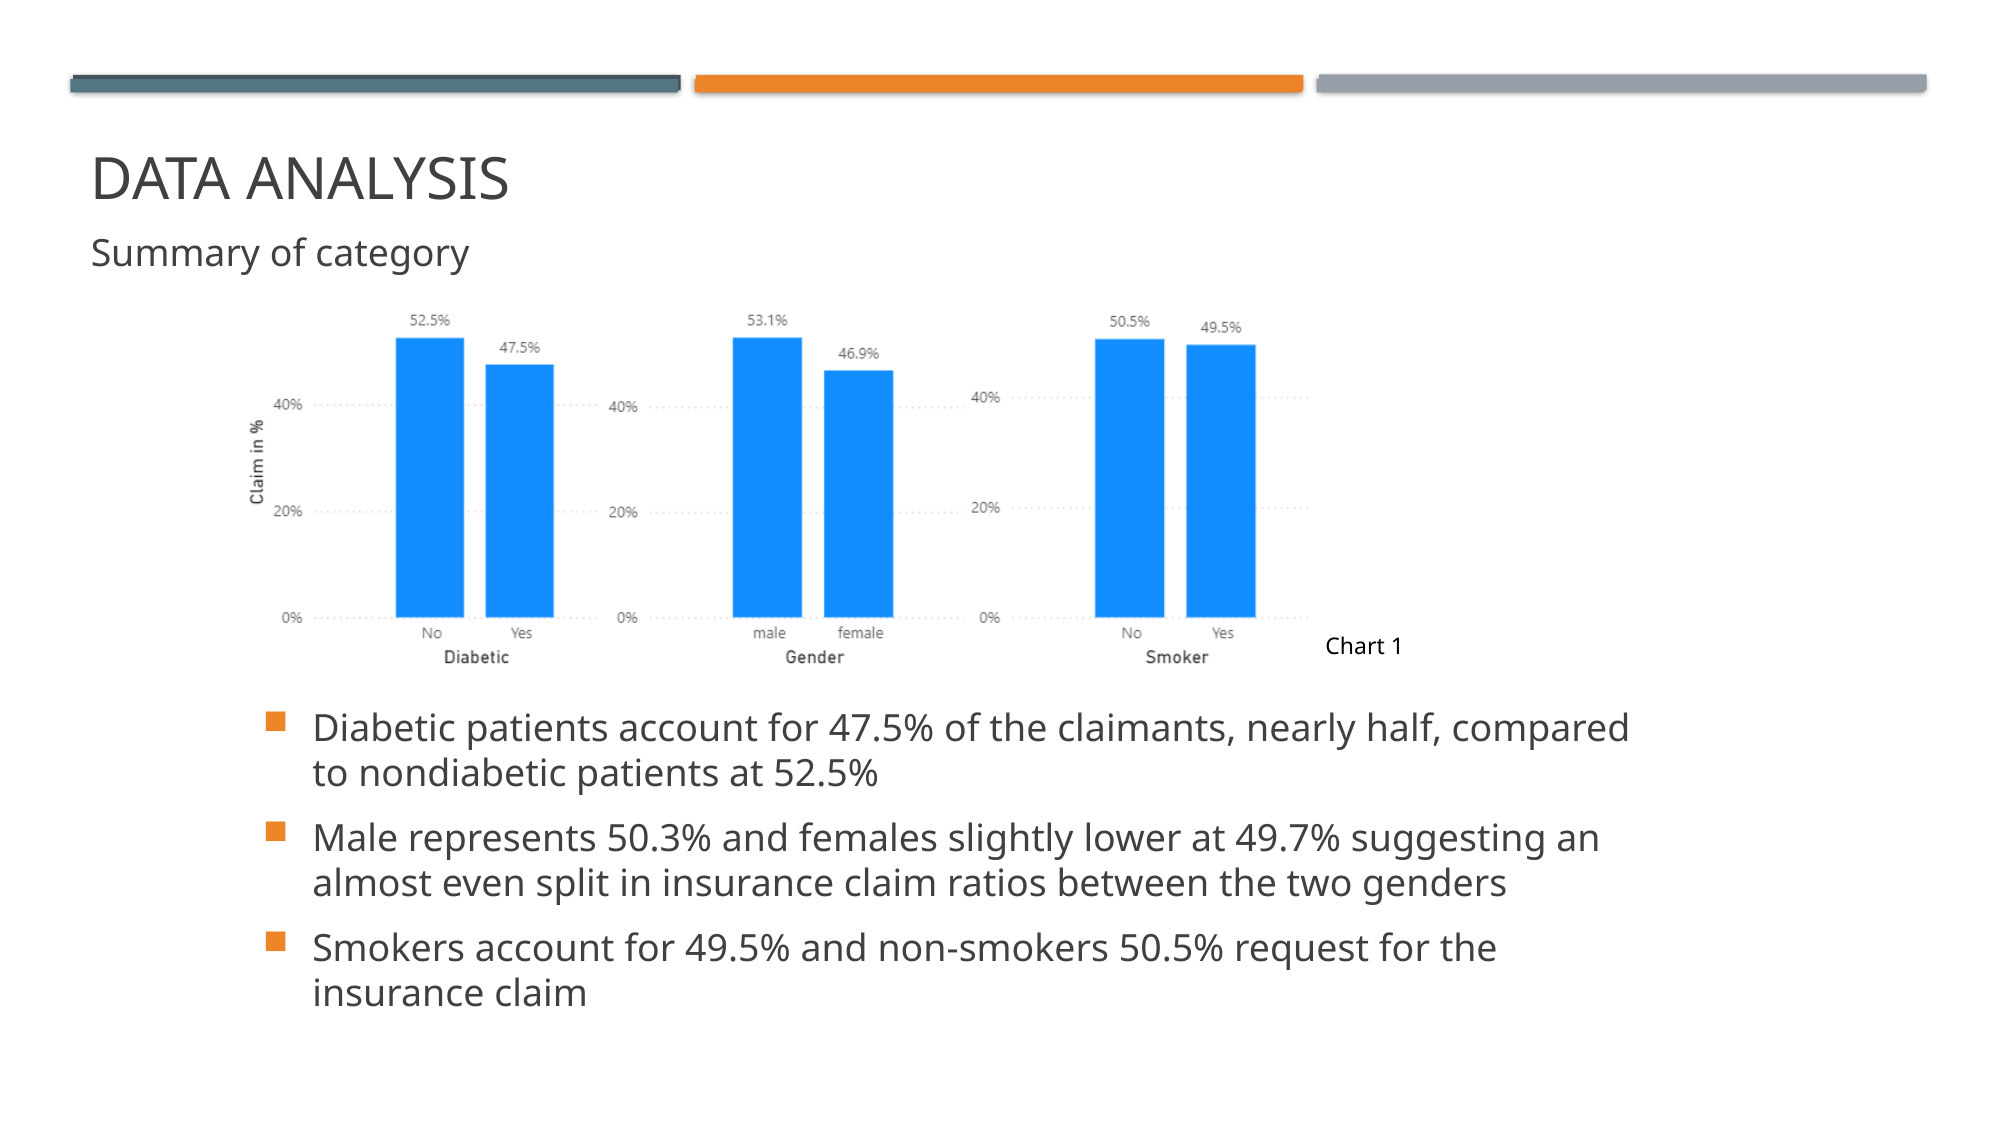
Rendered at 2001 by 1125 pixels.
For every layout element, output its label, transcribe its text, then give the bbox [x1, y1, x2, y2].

picture [247, 270, 1312, 682]
title Data Analysis [75, 31, 1925, 93]
text_box Summary of category [75, 93, 1925, 282]
text_box Diabetic patients account for 47.5% of the claimants, nearly half, compared to nondiabetic patients at 52.5% Male represents 50.3% and females slightly lower at 49.7% suggesting an almost even split in insurance claim ratios between the two genders Smokers account for 49.5% and non-smokers 50.5% request for the insurance claim [247, 696, 1677, 1022]
text_box Chart 1 [1318, 624, 1469, 667]
